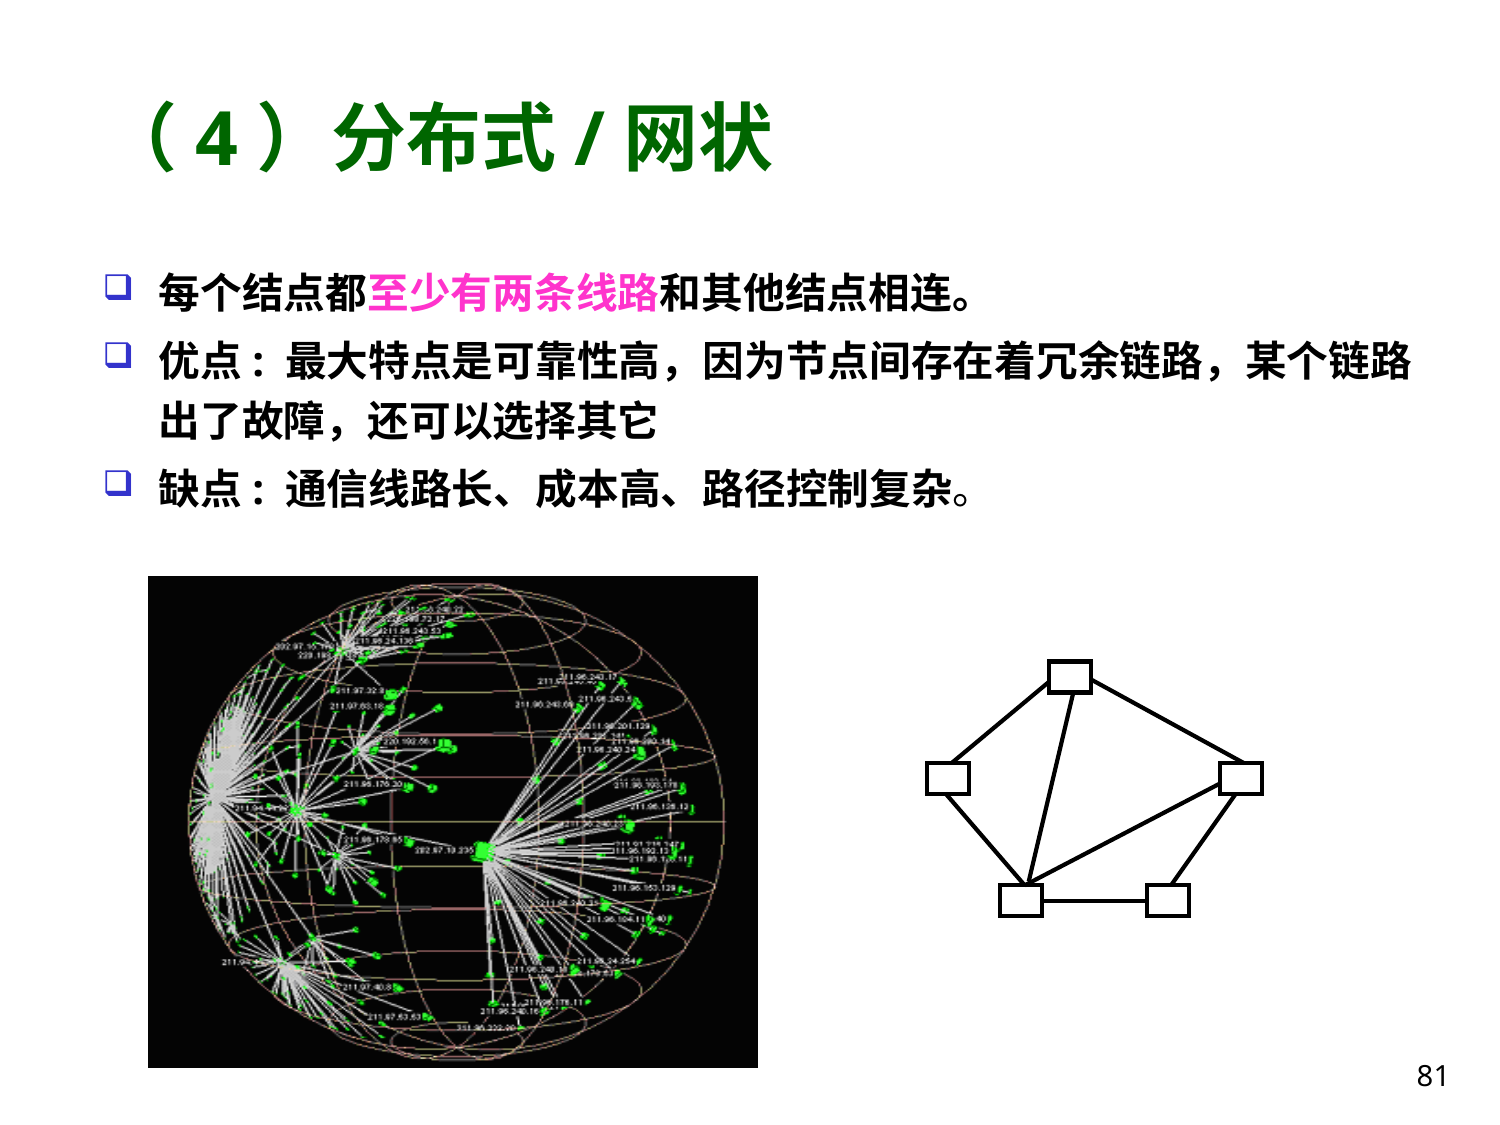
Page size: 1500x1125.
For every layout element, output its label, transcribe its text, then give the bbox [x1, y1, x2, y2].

list 每个结点都至少有两条线路和其他结点相连。 优点: 最大特点是可靠性高，因为节点间存在着冗余链路，某个链路出了故障，还可以选择其它 缺点: 通信线路长、成本高、路径控制复杂。 [87, 244, 1466, 1025]
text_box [927, 661, 1262, 917]
title （4）分布式/网状 [87, 67, 1466, 204]
slide_number 81 [1362, 1050, 1466, 1125]
picture [148, 576, 758, 1068]
